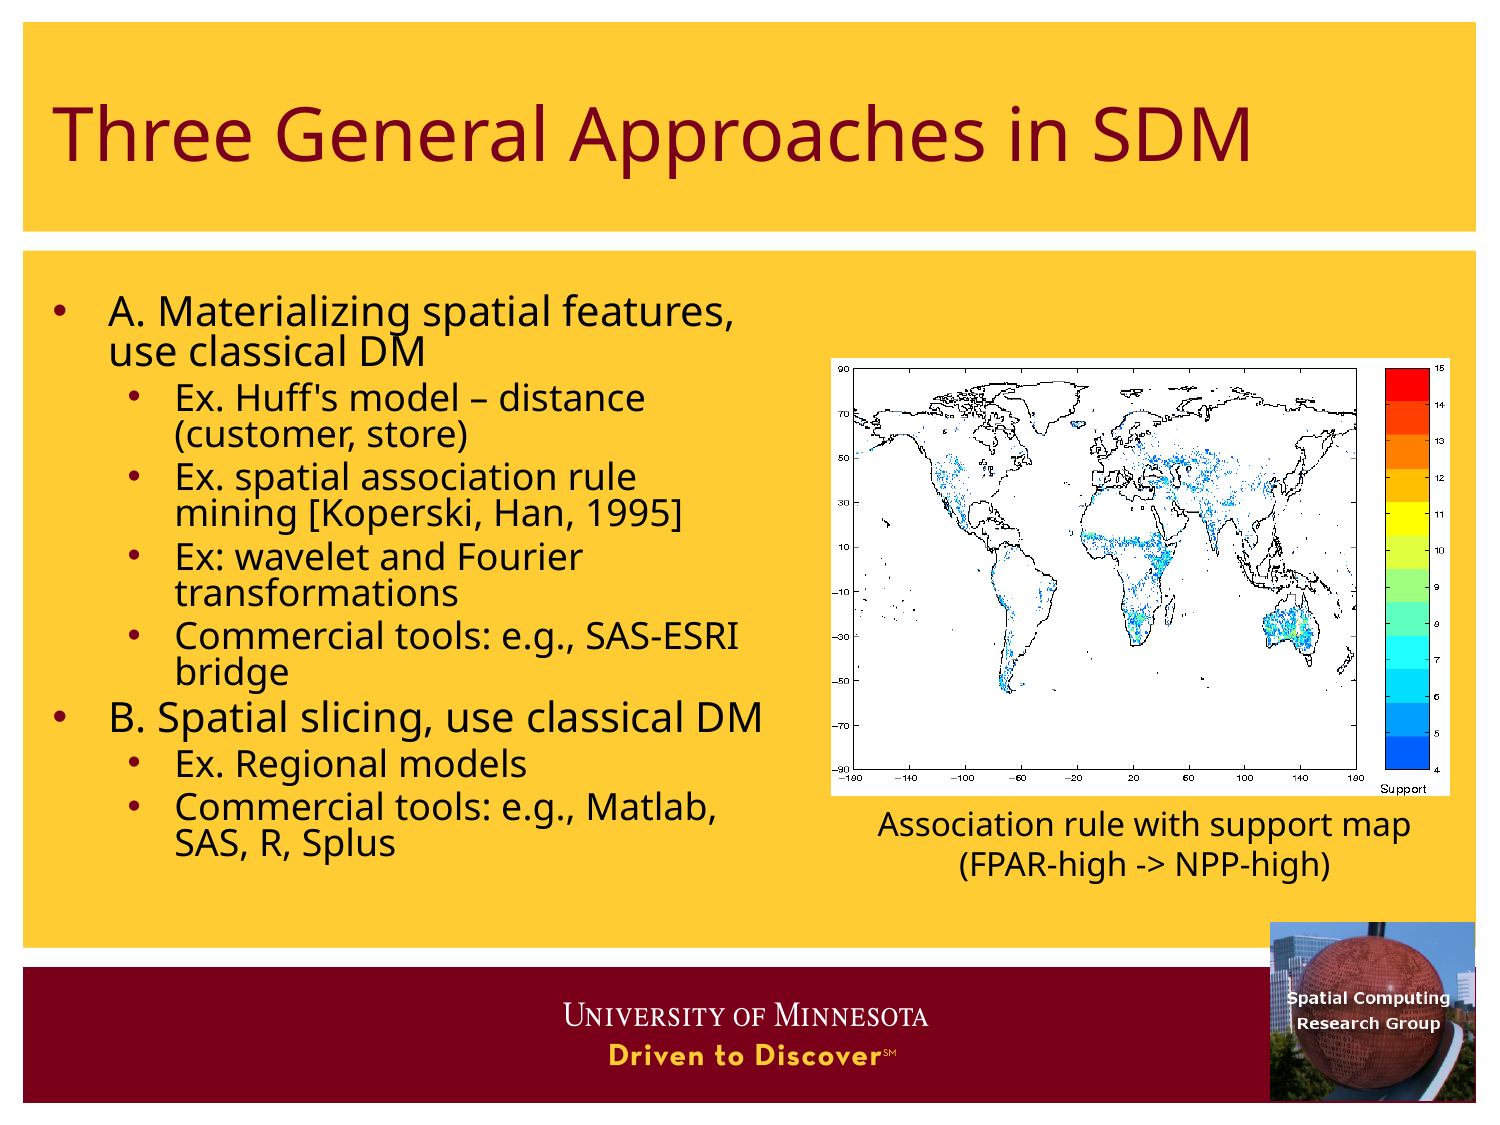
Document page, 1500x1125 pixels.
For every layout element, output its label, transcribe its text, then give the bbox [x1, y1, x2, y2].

list A. Materializing spatial features, use classical DM Ex. Huff's model – distance (customer, store) Ex. spatial association rule mining [Koperski, Han, 1995] Ex: wavelet and Fourier transformations Commercial tools: e.g., SAS-ESRI bridge B. Spatial slicing, use classical DM Ex. Regional models Commercial tools: e.g., Matlab, SAS, R, Splus [37, 287, 787, 926]
title Three General Approaches in SDM [37, 49, 1451, 213]
text_box Association rule with support map (FPAR-high -> NPP-high) [862, 804, 1428, 891]
picture [23, 22, 1476, 1103]
